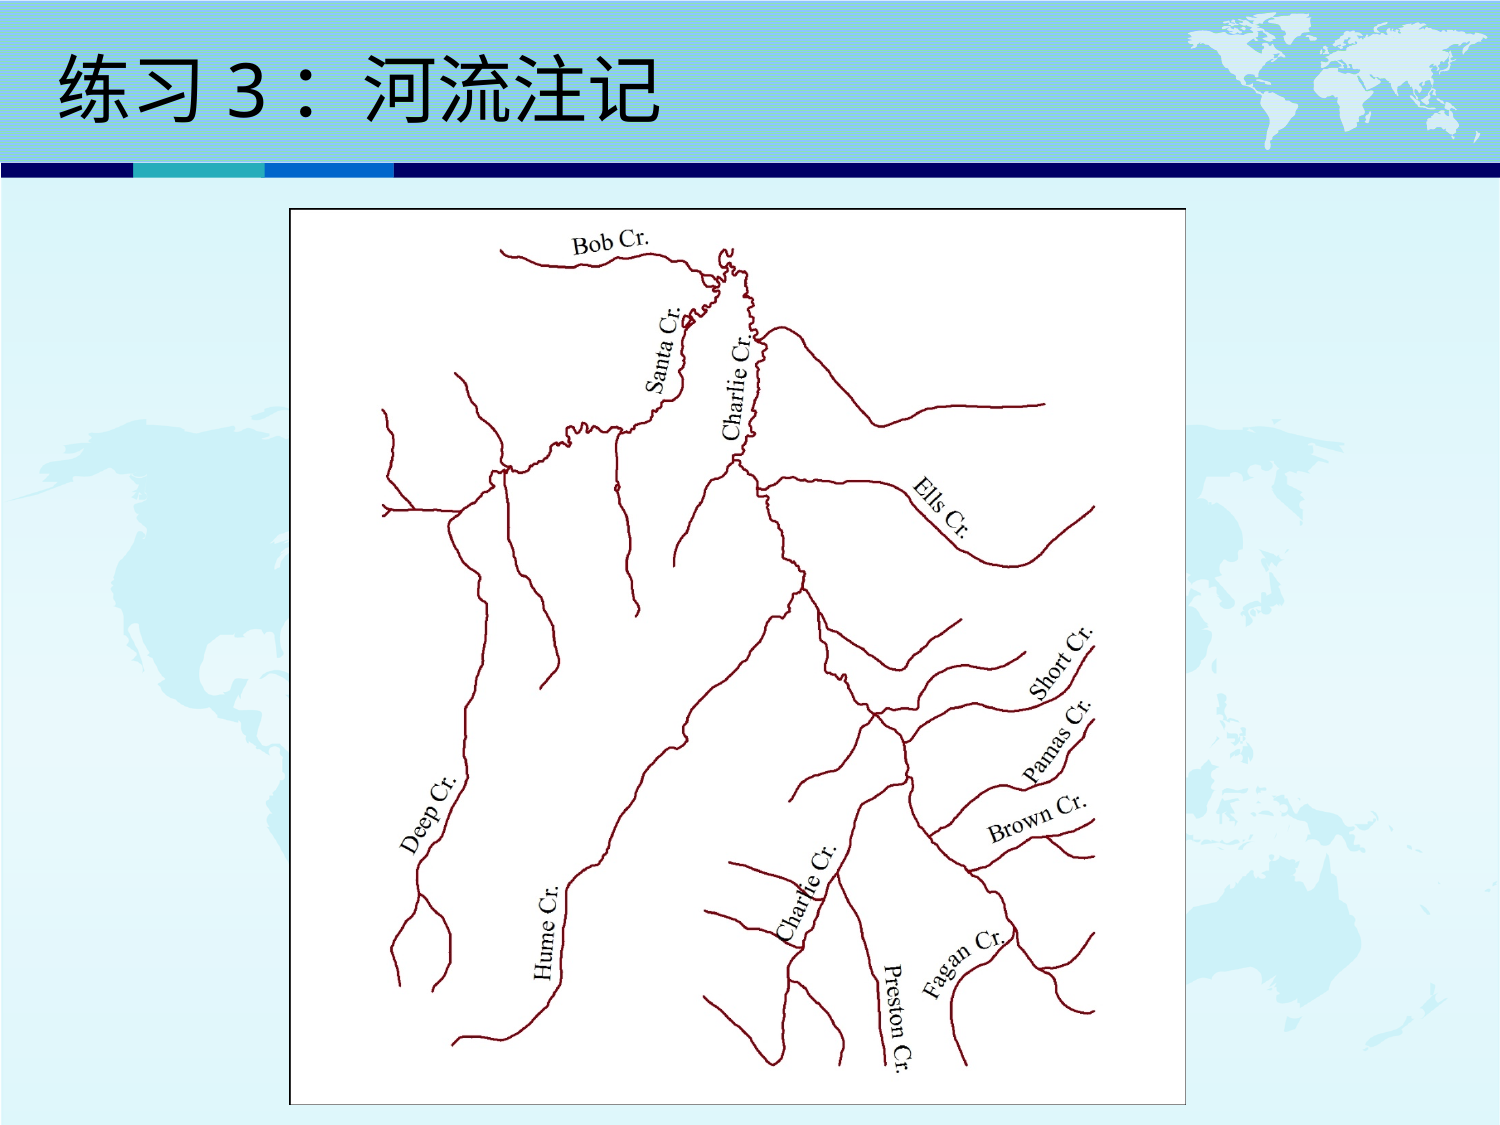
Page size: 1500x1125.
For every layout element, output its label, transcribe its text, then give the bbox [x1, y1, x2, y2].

title 练习3：河流注记 [41, 24, 1379, 150]
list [289, 207, 1187, 1105]
picture [0, 174, 1500, 1125]
